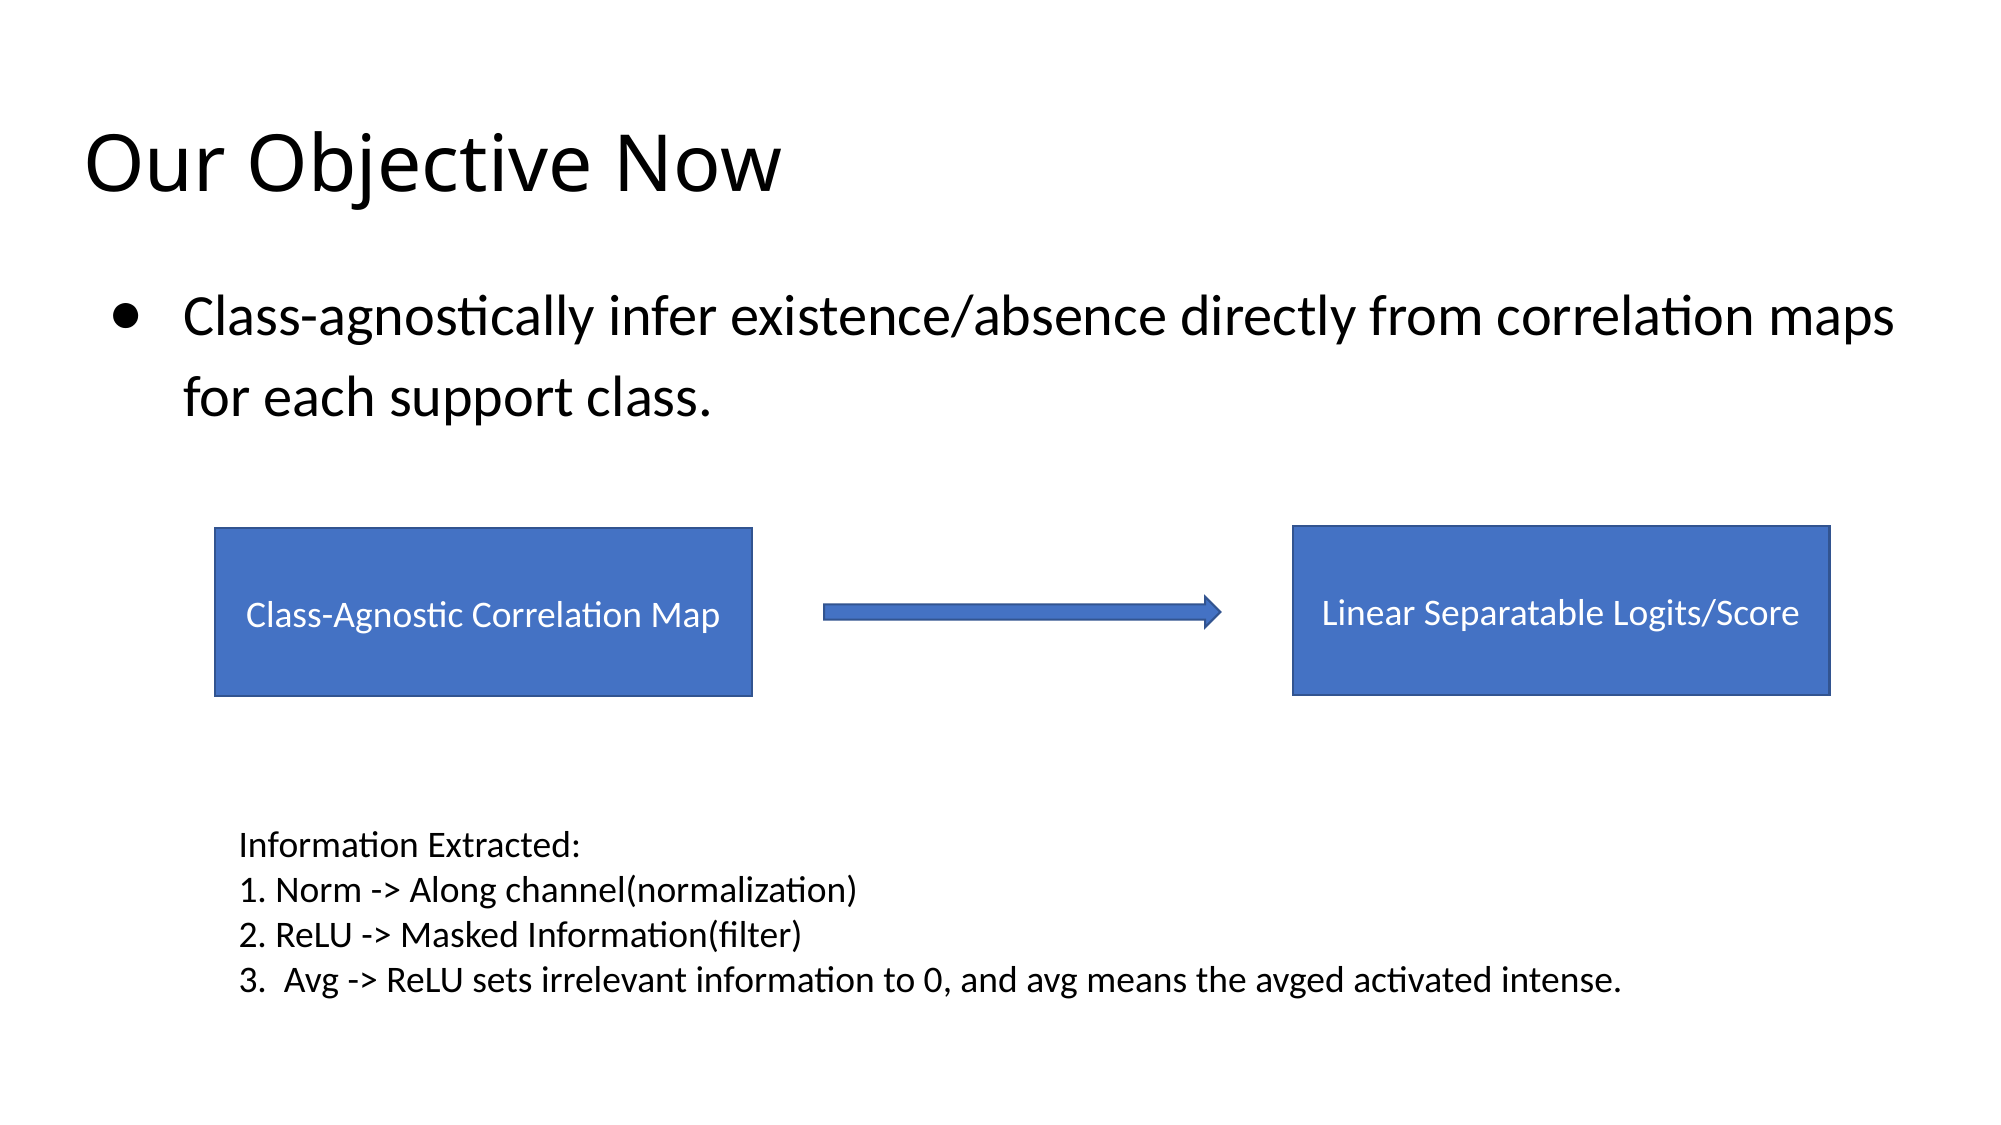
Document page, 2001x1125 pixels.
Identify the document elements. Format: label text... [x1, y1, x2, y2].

list Class-agnostically infer existence/absence directly from correlation maps for each support class. [68, 252, 1932, 1000]
title Our Objective Now [68, 97, 1932, 223]
text_box [823, 594, 1222, 630]
text_box Linear Separatable Logits/Score [1292, 525, 1831, 696]
text_box Information Extracted: 1. Norm -> Along channel(normalization) 2. ReLU -> Masked Information(filter) 3. Avg -> ReLU sets irrelevant information to 0, and avg means the avged activated intense. [223, 812, 1639, 1008]
text_box Class-Agnostic Correlation Map [214, 527, 753, 697]
